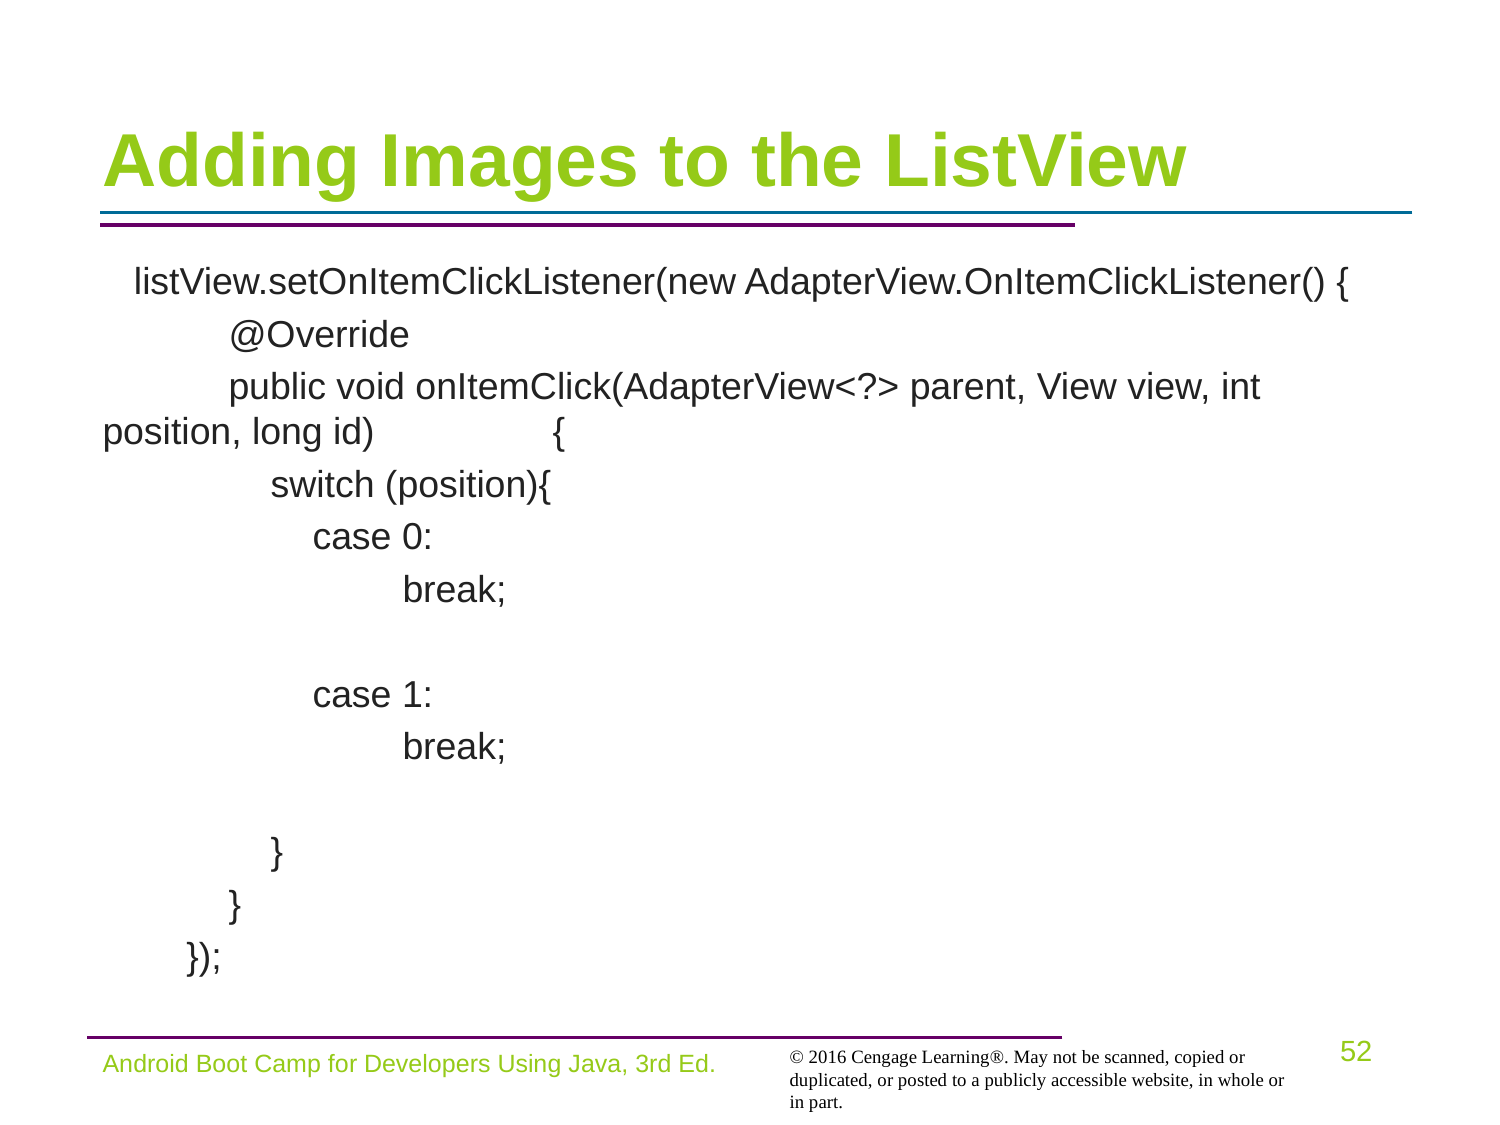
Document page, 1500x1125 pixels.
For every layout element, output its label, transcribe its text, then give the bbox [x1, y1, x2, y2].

list listView.setOnItemClickListener(new AdapterView.OnItemClickListener() { @Override public void onItemClick(AdapterView<?> parent, View view, int position, long id) { switch (position){ case 0: break; case 1: break; } } }); [87, 249, 1413, 988]
title Adding Images to the ListView [87, 62, 1413, 249]
footer Android Boot Camp for Developers Using Java, 3rd Ed. [87, 1025, 988, 1100]
slide_number 52 [1074, 1025, 1388, 1100]
